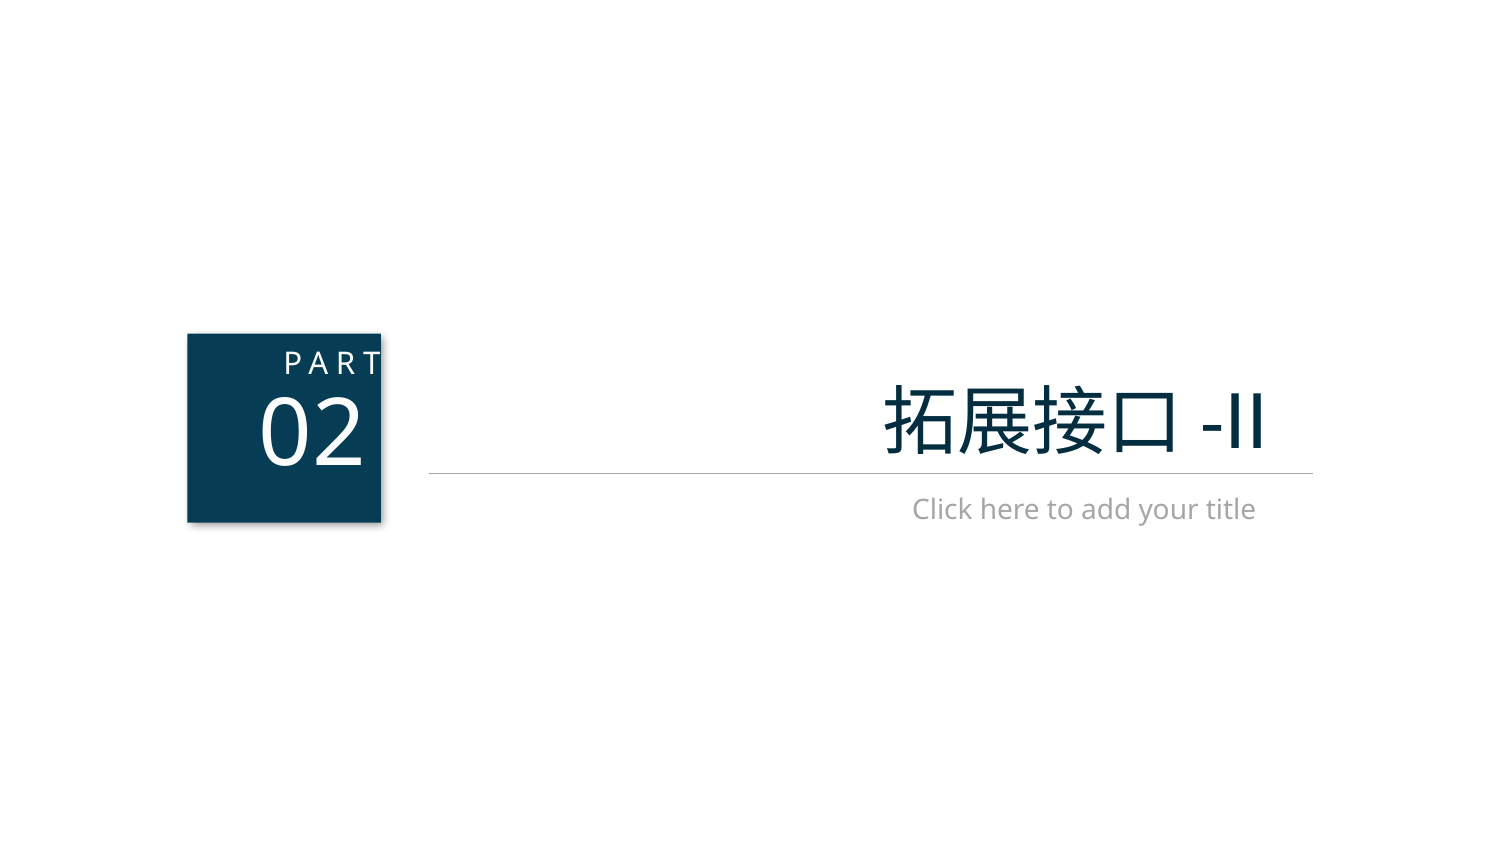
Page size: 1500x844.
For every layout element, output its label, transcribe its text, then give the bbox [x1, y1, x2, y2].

text_box 02 [186, 385, 382, 524]
text_box Click here to add your title [388, 484, 1272, 533]
text_box 拓展接口-ⅠⅠ [381, 366, 1313, 507]
text_box PART [179, 335, 381, 385]
